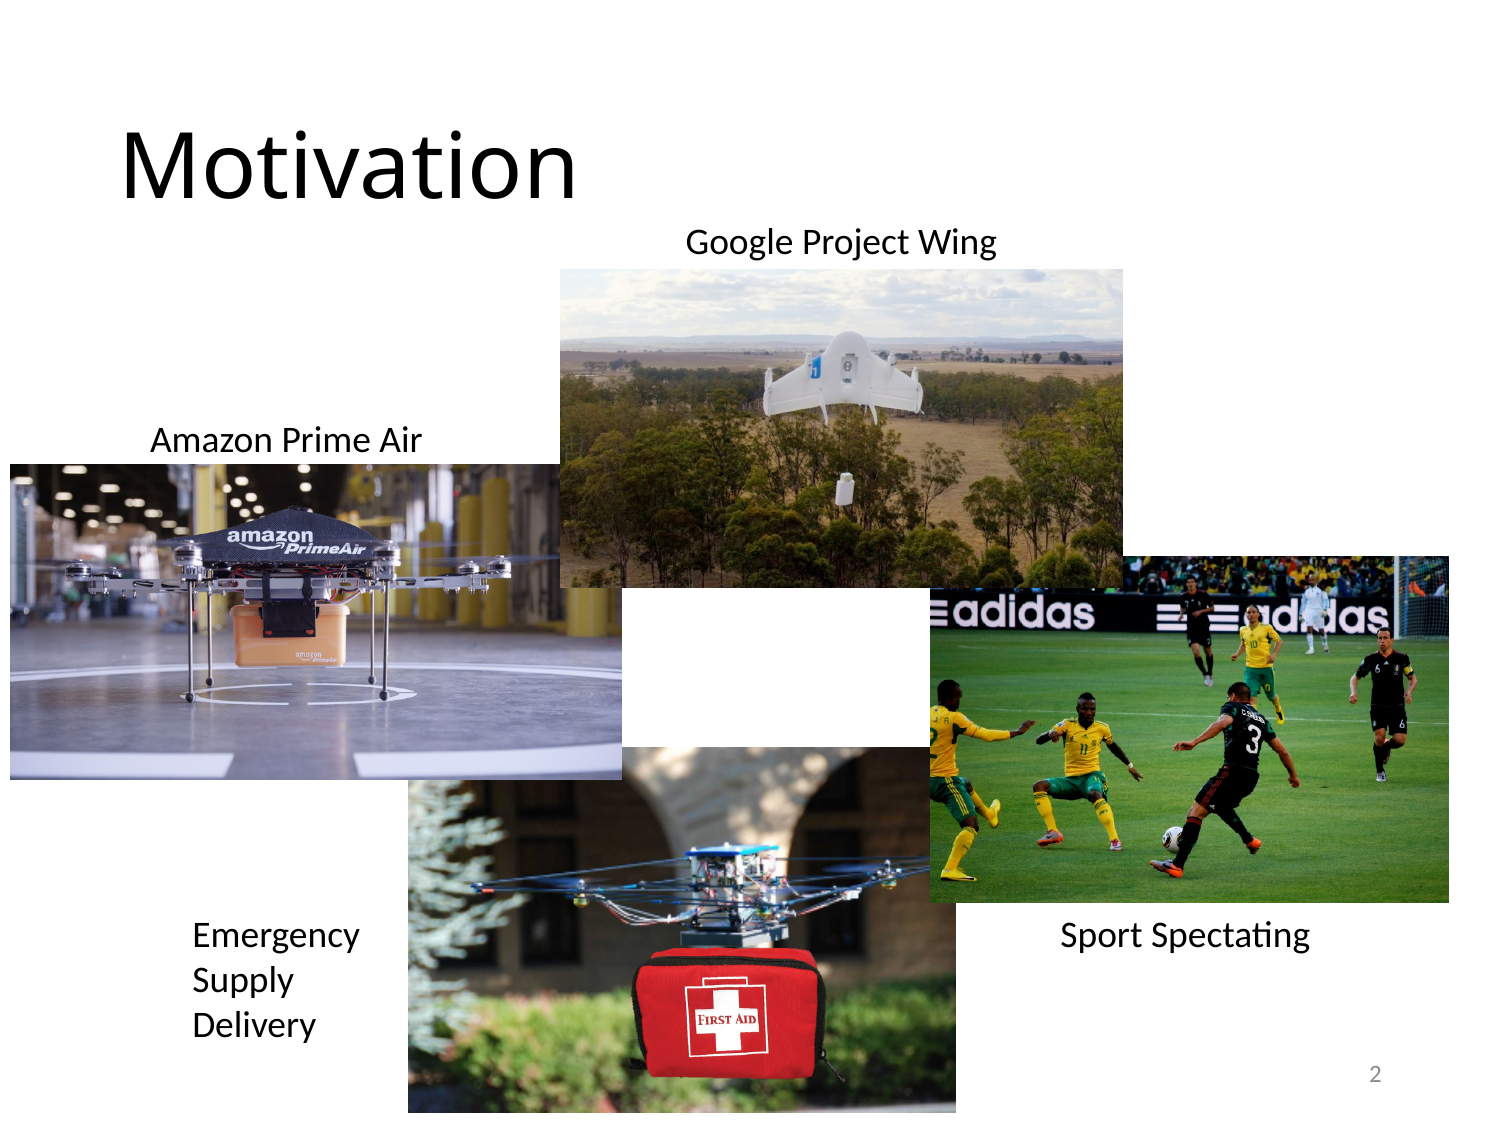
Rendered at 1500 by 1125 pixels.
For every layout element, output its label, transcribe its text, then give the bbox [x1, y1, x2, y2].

slide_number 2 [1059, 1042, 1397, 1103]
picture [10, 269, 1449, 1113]
text_box Sport Spectating [1045, 903, 1326, 963]
text_box Amazon Prime Air [135, 407, 439, 464]
text_box Google Project Wing [670, 209, 1013, 269]
title Motivation [103, 59, 1397, 278]
text_box Emergency Supply Delivery [177, 902, 396, 1053]
